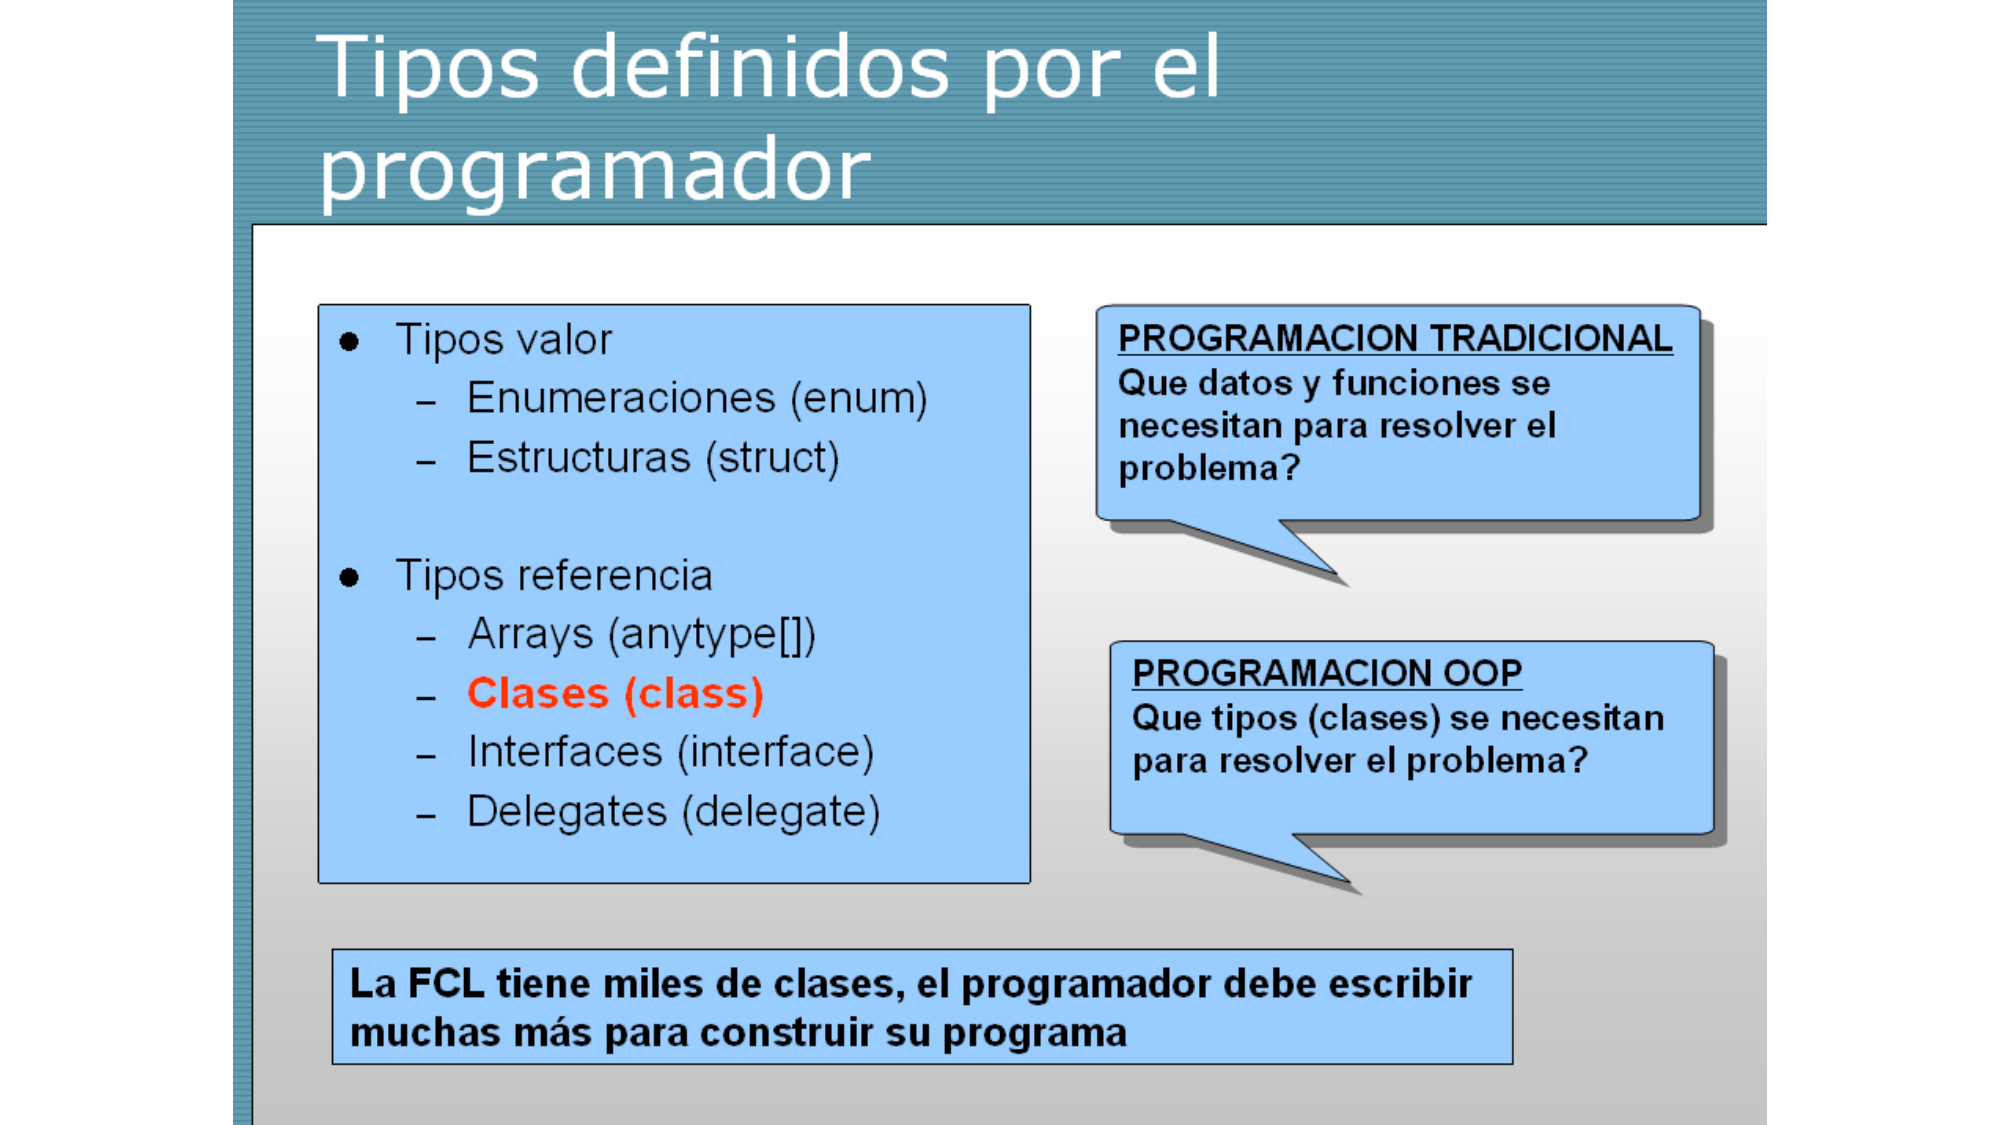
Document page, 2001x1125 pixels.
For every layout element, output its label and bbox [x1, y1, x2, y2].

picture [233, 0, 1767, 1125]
